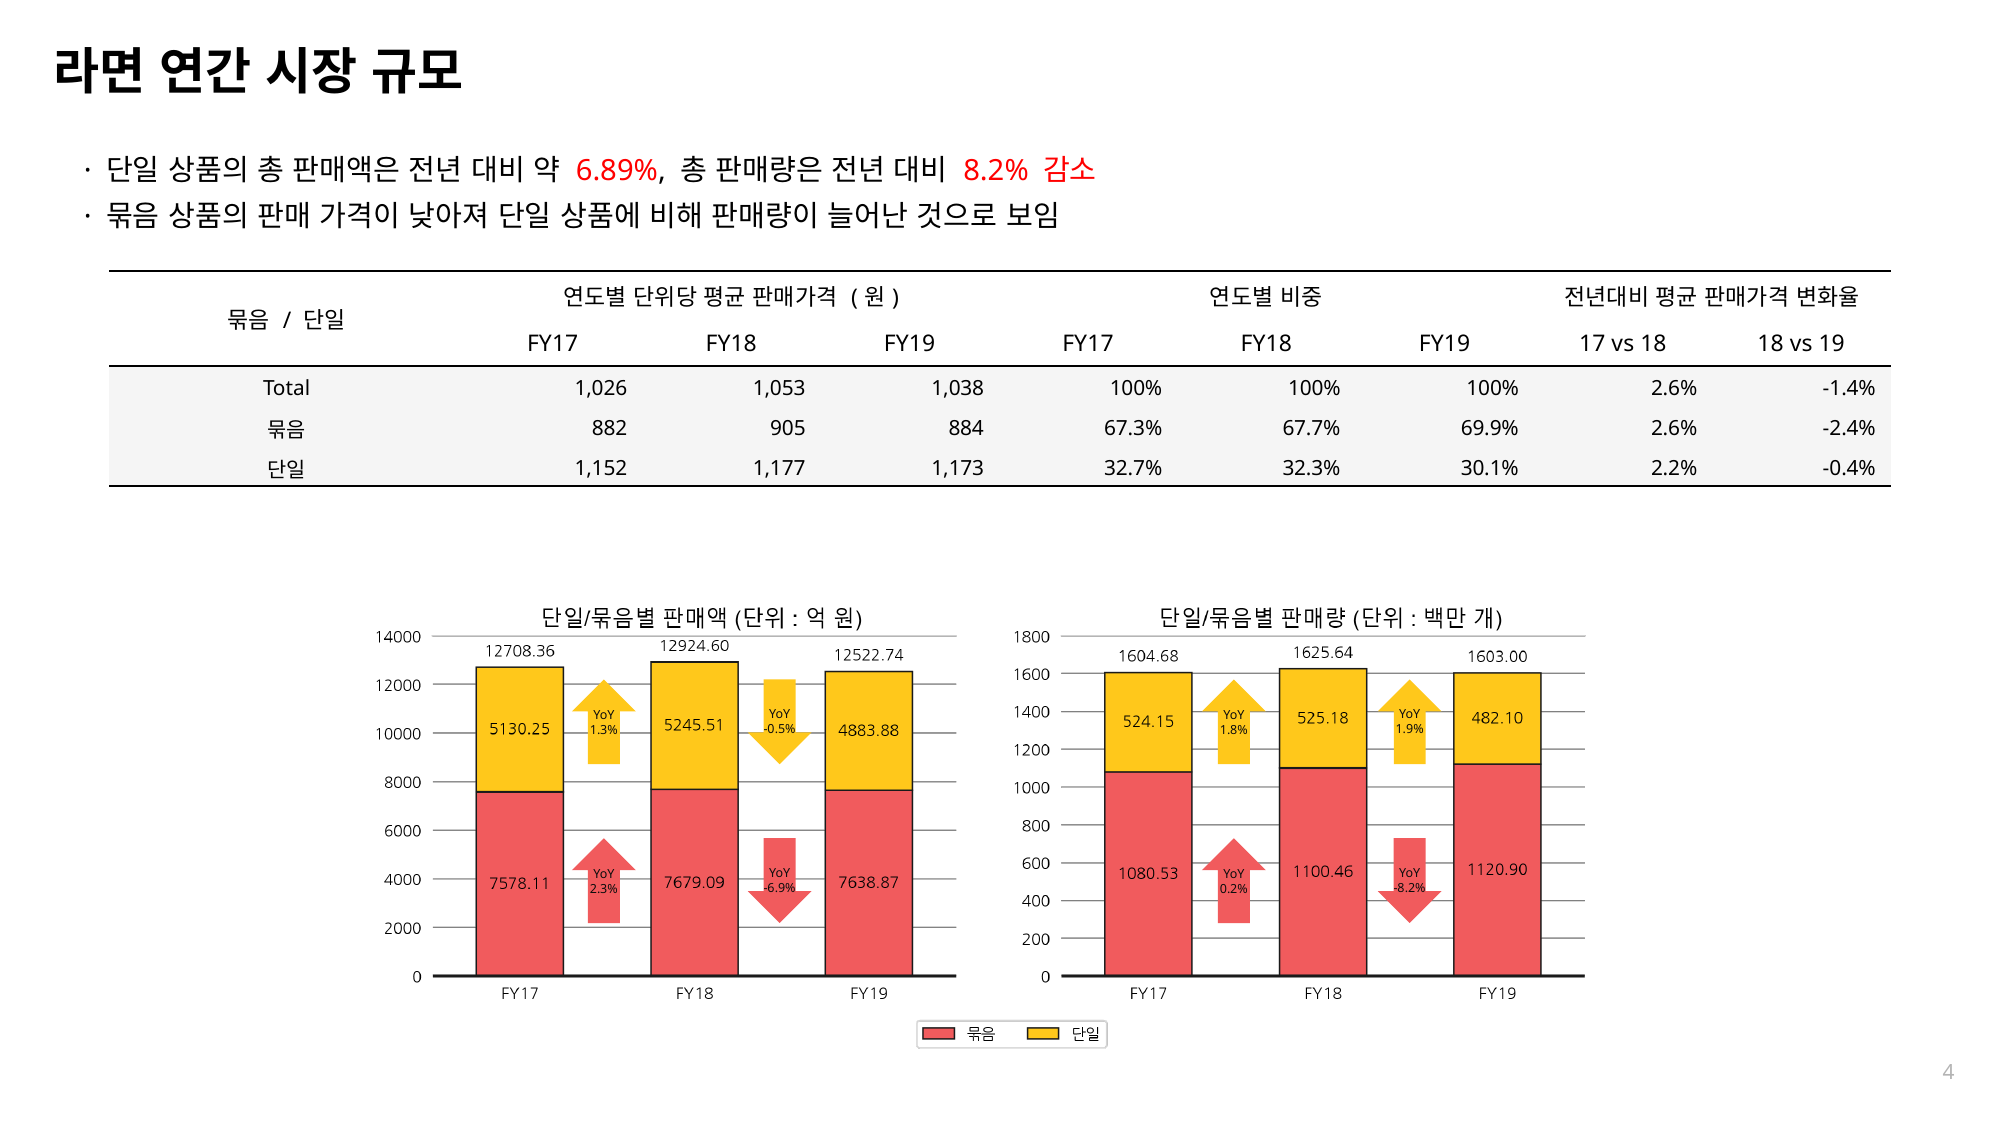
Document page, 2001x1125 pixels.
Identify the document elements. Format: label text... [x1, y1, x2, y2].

table_cell -2.4% [1712, 406, 1891, 446]
table_cell 1,152 [464, 446, 642, 485]
table_cell 2.6% [1534, 406, 1712, 446]
table_cell 18 vs 19 [1712, 319, 1891, 365]
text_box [571, 838, 636, 923]
table_cell 100% [999, 367, 1177, 406]
table_cell 100% [1355, 367, 1534, 406]
picture [348, 581, 1652, 1049]
table_cell 32.7% [999, 446, 1177, 485]
table_cell FY17 [464, 319, 642, 365]
table_header 연도별 단위당 평균 판매가격 (원) [464, 272, 999, 319]
table_cell 884 [820, 406, 999, 446]
table_cell 30.1% [1355, 446, 1534, 485]
table_cell 2.6% [1534, 367, 1712, 406]
table_cell 32.3% [1177, 446, 1355, 485]
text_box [747, 679, 812, 765]
table_cell 905 [642, 406, 820, 446]
table_cell 17 vs 18 [1534, 319, 1712, 365]
table_cell 1,038 [820, 367, 999, 406]
table_header 연도별 비중 [999, 272, 1534, 319]
slide_number 4 [1519, 1042, 1970, 1103]
table_cell 882 [464, 406, 642, 446]
table_cell 67.3% [999, 406, 1177, 446]
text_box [1377, 679, 1442, 765]
table_cell -1.4% [1712, 367, 1891, 406]
table_cell 67.7% [1177, 406, 1355, 446]
table_cell FY17 [999, 319, 1177, 365]
table_cell 1,026 [464, 367, 642, 406]
table_cell FY18 [1177, 319, 1355, 365]
table_cell FY19 [820, 319, 999, 365]
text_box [1201, 838, 1266, 923]
table_cell 69.9% [1355, 406, 1534, 446]
text_box 라면 연간 시장 규모 [38, 32, 479, 108]
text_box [747, 838, 812, 923]
table_cell 1,053 [642, 367, 820, 406]
table_cell 묶음 [109, 406, 464, 446]
text_box · 단일 상품의 총 판매액은 전년 대비 약 6.89%, 총 판매량은 전년 대비 8.2% 감소 · 묶음 상품의 판매 가격이 낮아져 단일 상품에 비해 판매량이 늘어난 것으로 보임 [69, 133, 1496, 240]
table_header 전년대비 평균 판매가격 변화율 [1534, 272, 1891, 319]
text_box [1377, 838, 1442, 923]
table_cell Total [109, 367, 464, 406]
table_cell FY19 [1355, 319, 1534, 365]
table_cell 2.2% [1534, 446, 1712, 485]
table_cell 100% [1177, 367, 1355, 406]
table_cell -0.4% [1712, 446, 1891, 485]
table_cell 1,173 [820, 446, 999, 485]
table_cell FY18 [642, 319, 820, 365]
table_cell 1,177 [642, 446, 820, 485]
table_cell 단일 [109, 446, 464, 485]
table_header 묶음 / 단일 [109, 272, 464, 365]
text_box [1201, 679, 1266, 765]
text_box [571, 679, 636, 765]
